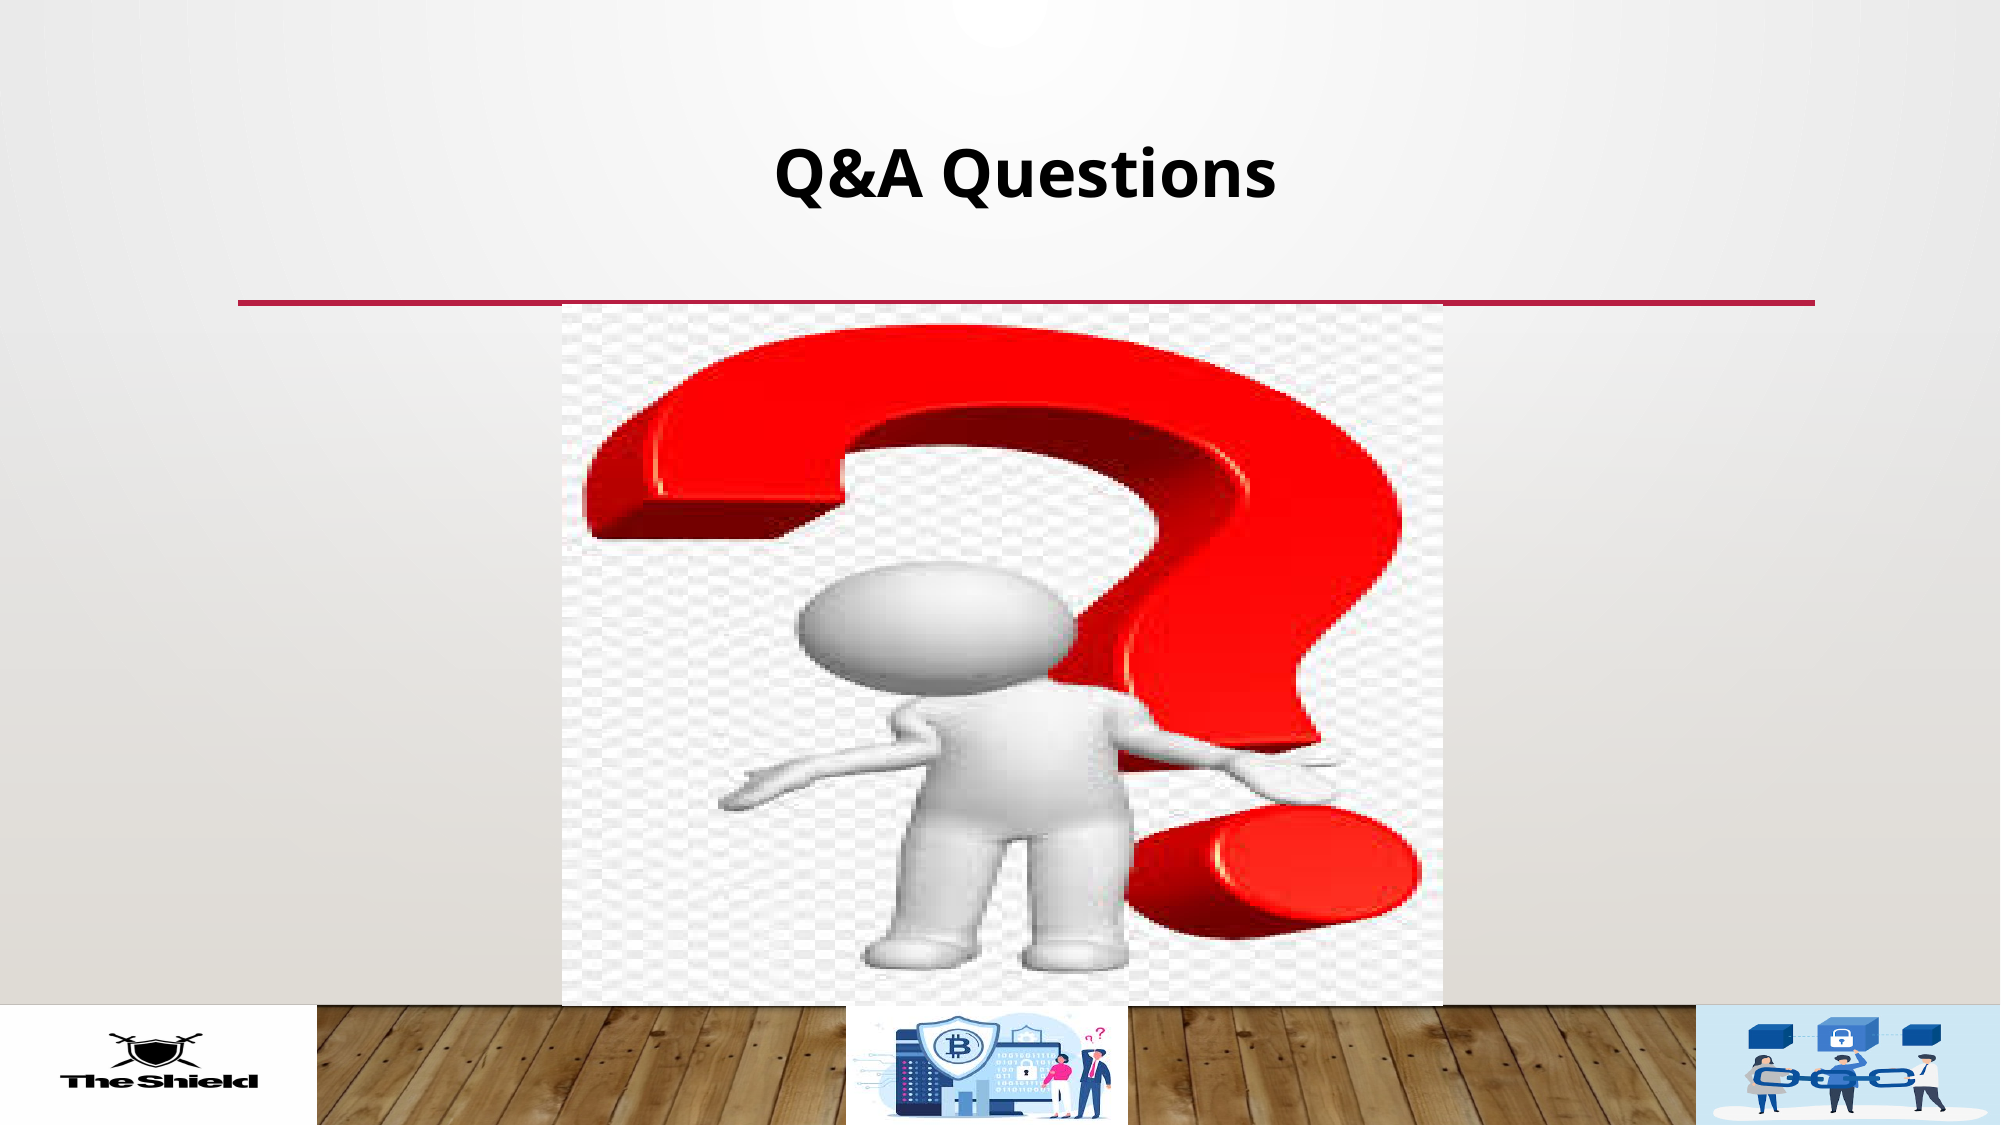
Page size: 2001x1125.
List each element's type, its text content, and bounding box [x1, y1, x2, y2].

picture [0, 303, 2000, 1125]
title Q&A Questions [238, 131, 1814, 305]
